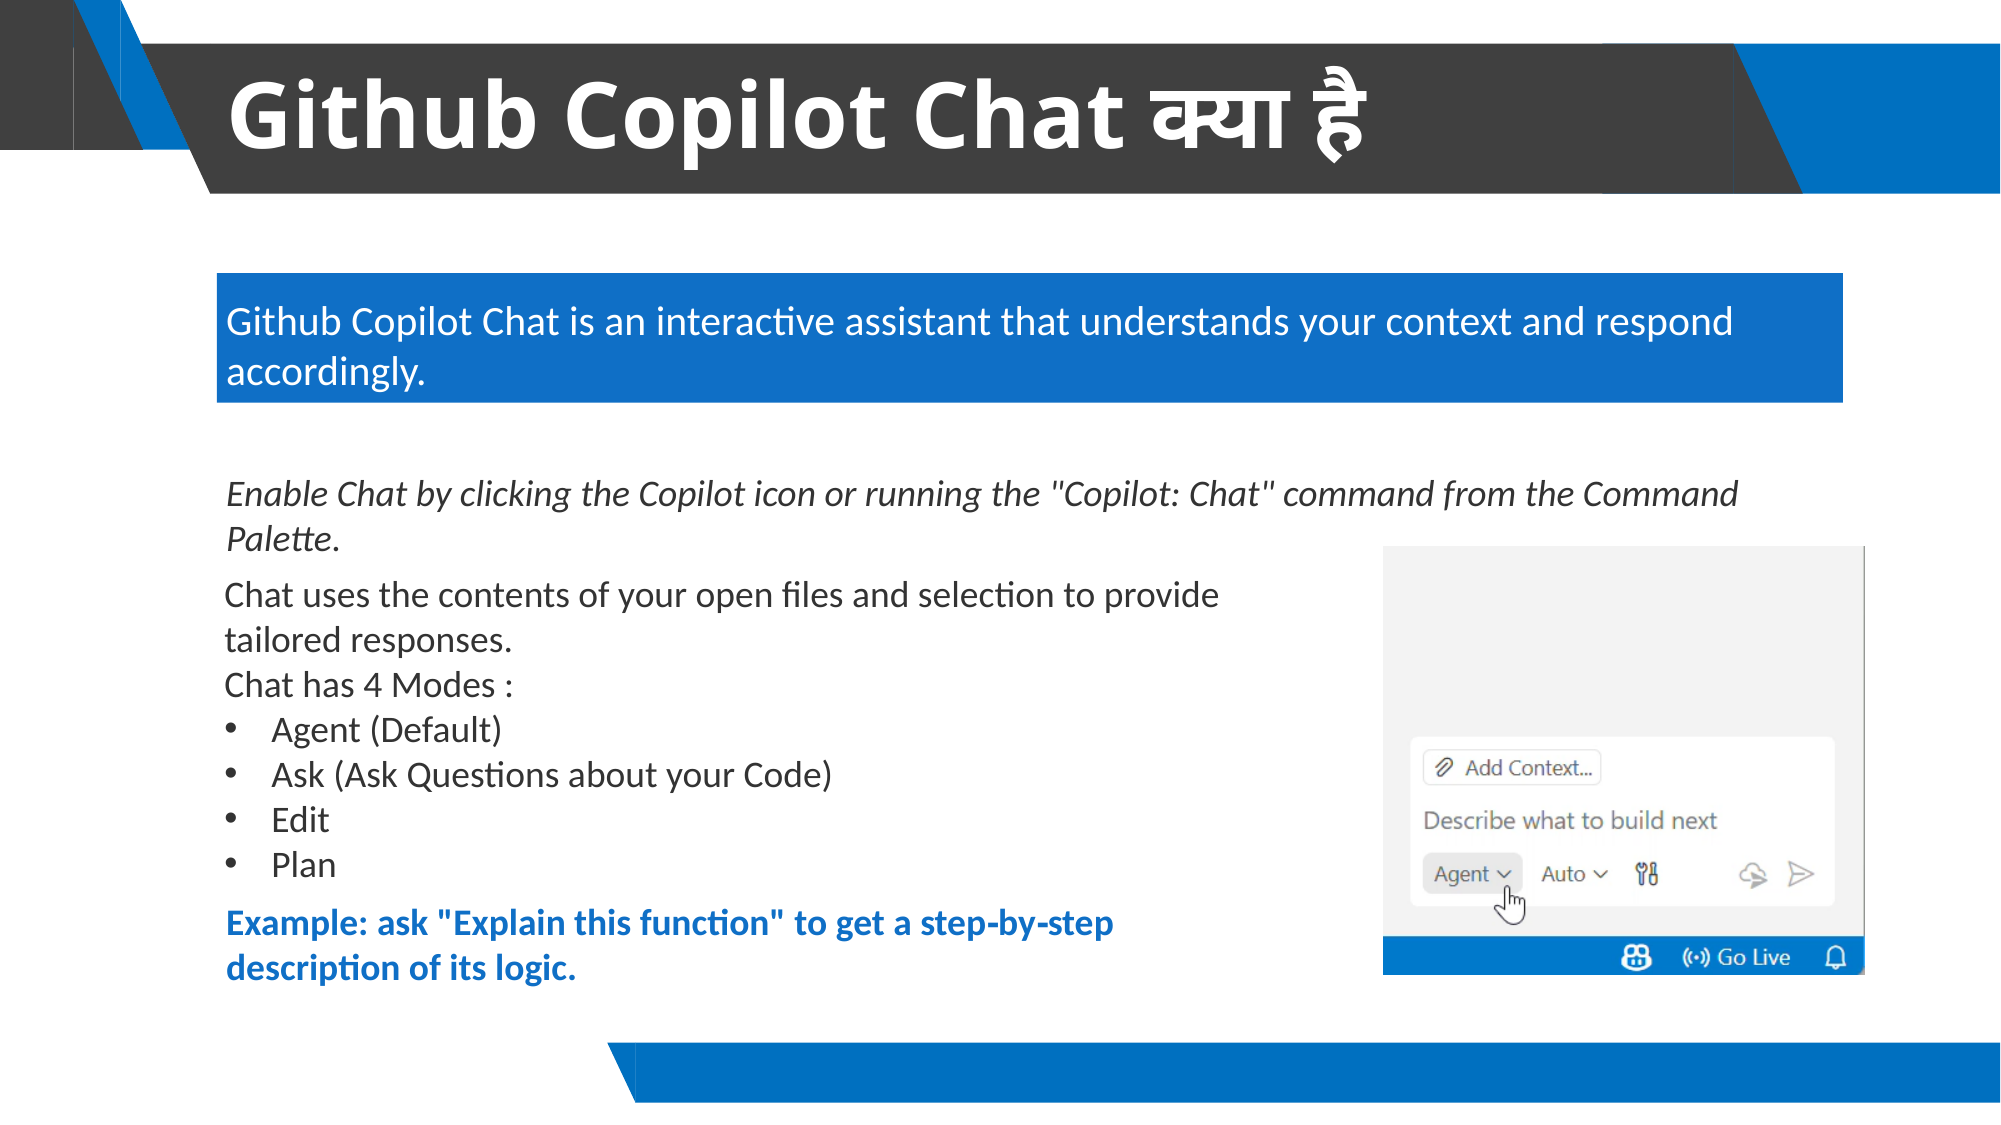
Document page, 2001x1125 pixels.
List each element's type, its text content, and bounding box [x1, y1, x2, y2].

text_box Github Copilot Chat is an interactive assistant that understands your context and respond accordingly. [211, 286, 1813, 402]
text_box Chat uses the contents of your open files and selection to provide tailored responses. Chat has 4 Modes : Agent (Default) Ask (Ask Questions about your Code) Edit Plan [209, 562, 1343, 938]
text_box Enable Chat by clicking the Copilot icon or running the "Copilot: Chat" command from the Command Palette. [211, 462, 1838, 567]
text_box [1382, 545, 1866, 976]
text_box [216, 272, 1844, 404]
title Github Copilot Chat क्या है [211, 9, 1933, 228]
text_box Example: ask "Explain this function" to get a step‑by‑step description of its logic. [211, 890, 1214, 995]
